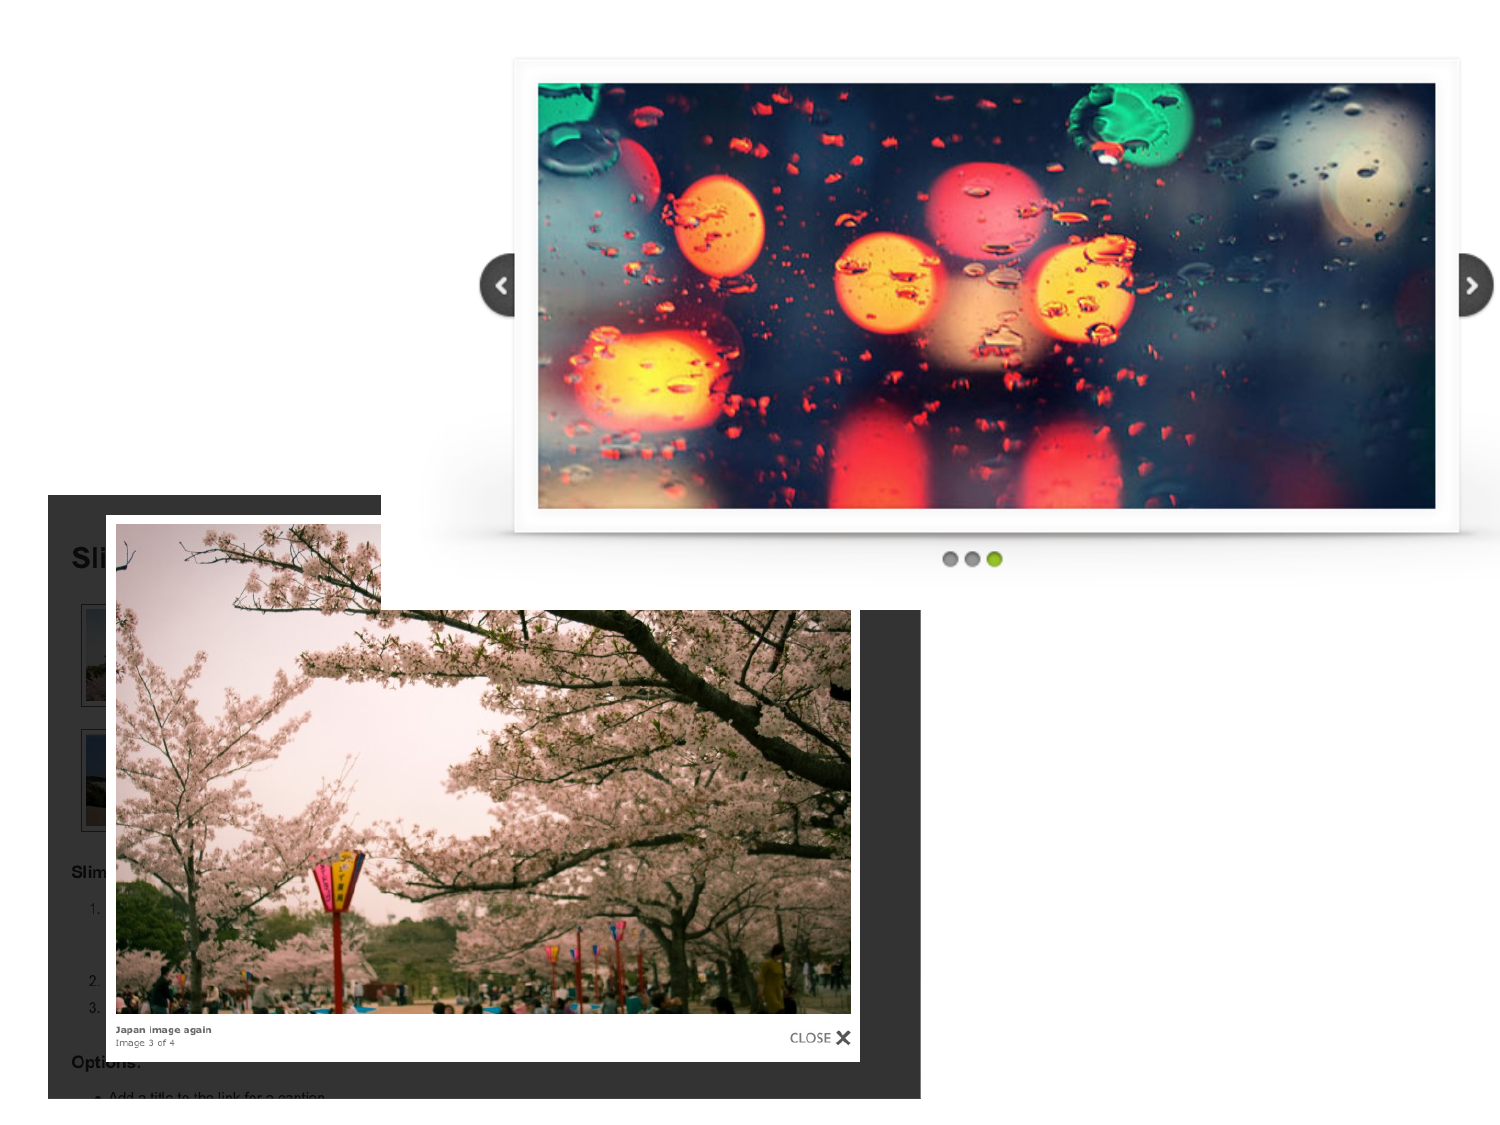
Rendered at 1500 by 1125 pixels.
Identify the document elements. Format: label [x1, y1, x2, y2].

picture [381, 44, 1500, 611]
list [0, 495, 1033, 1099]
